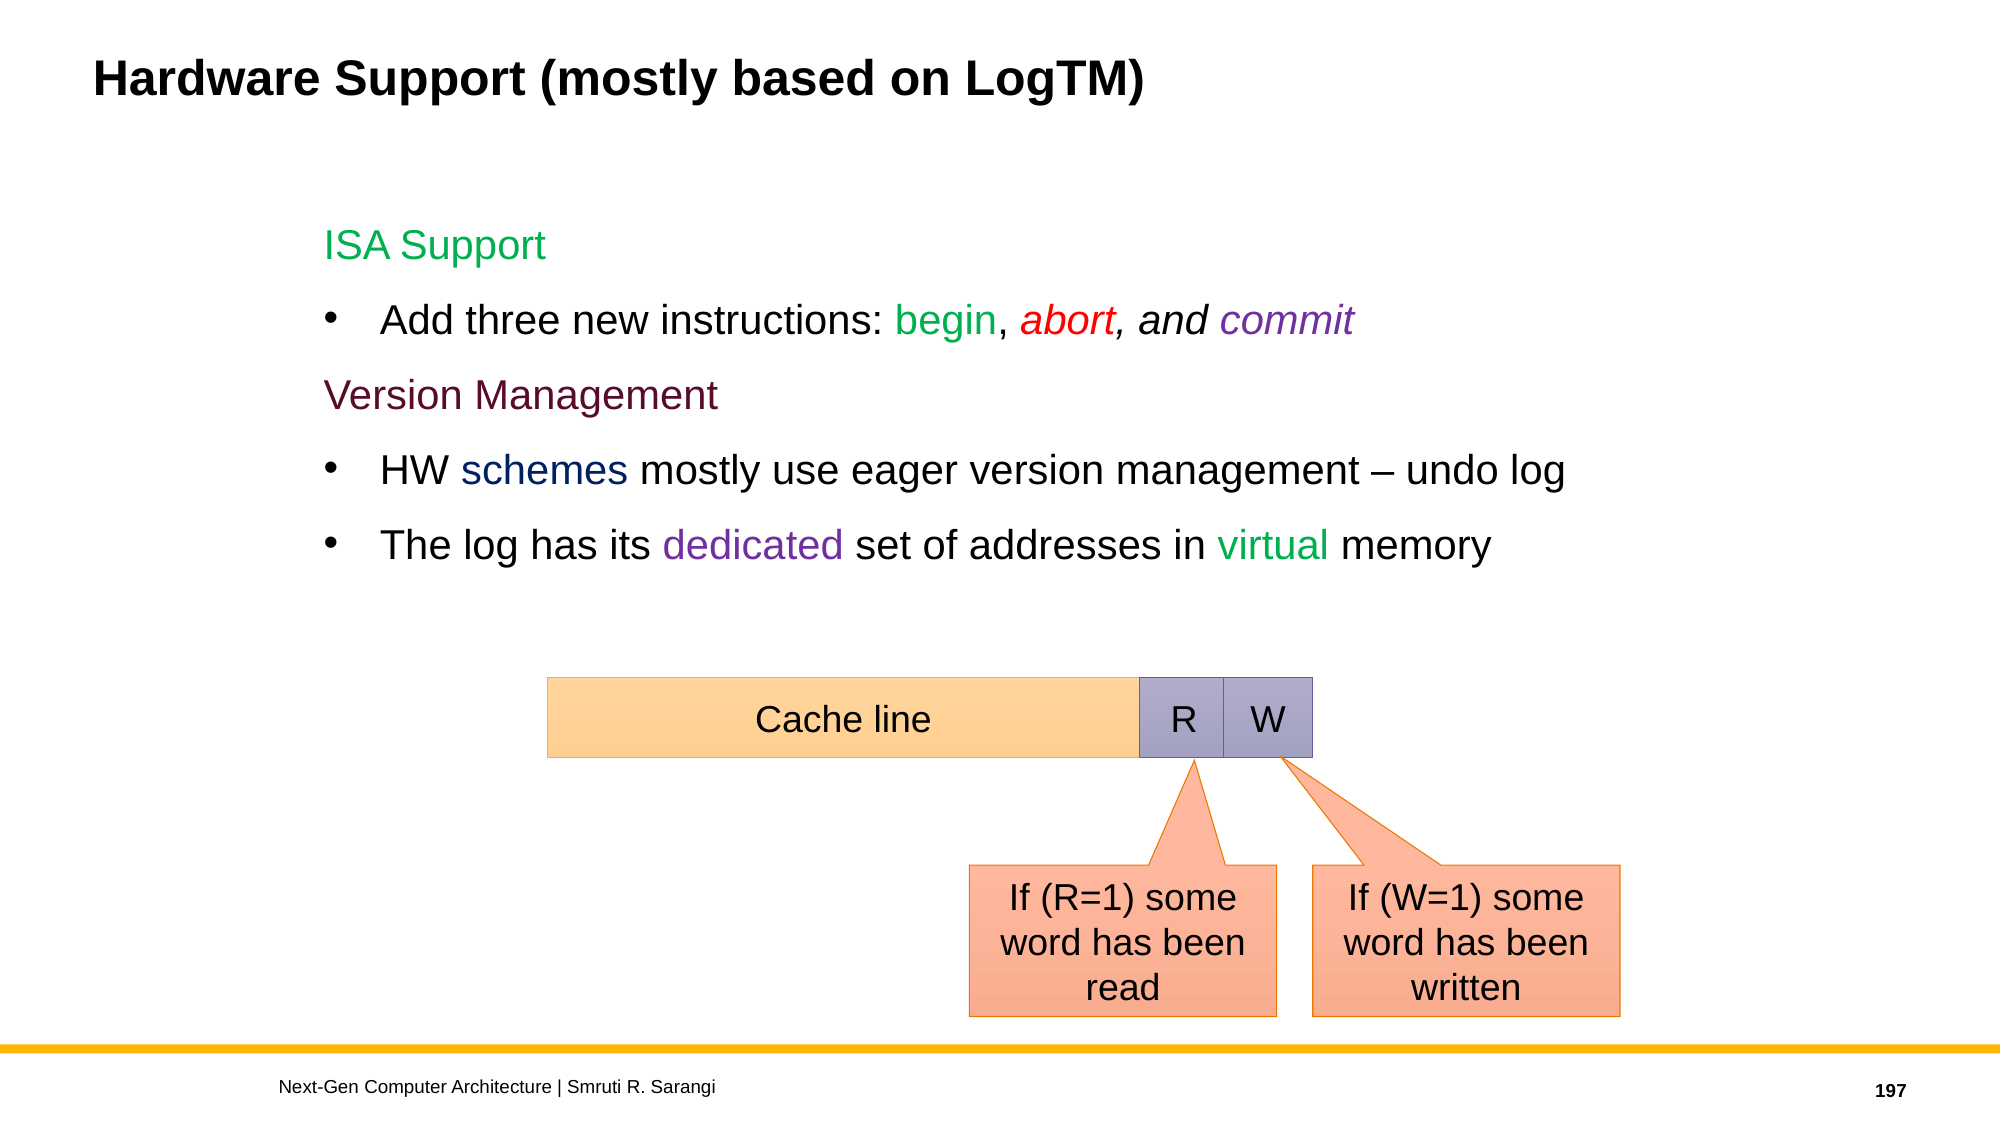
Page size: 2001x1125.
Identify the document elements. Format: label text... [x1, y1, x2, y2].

list ISA Support Add three new instructions: begin, abort, and commit Version Management HW schemes mostly use eager version management – undo log The log has its dedicated set of addresses in virtual memory [308, 210, 1692, 608]
title Hardware Support (mostly based on LogTM) [78, 45, 1578, 180]
footer Next-Gen Computer Architecture | Smruti R. Sarangi [263, 1067, 1464, 1105]
text_box W [1223, 677, 1313, 758]
text_box If (R=1) some word has been read [968, 758, 1278, 1018]
slide_number 197 [1711, 1071, 1922, 1109]
text_box If (W=1) some word has been written [1279, 755, 1621, 1018]
text_box R [1139, 677, 1223, 758]
text_box Cache line [547, 677, 1139, 758]
